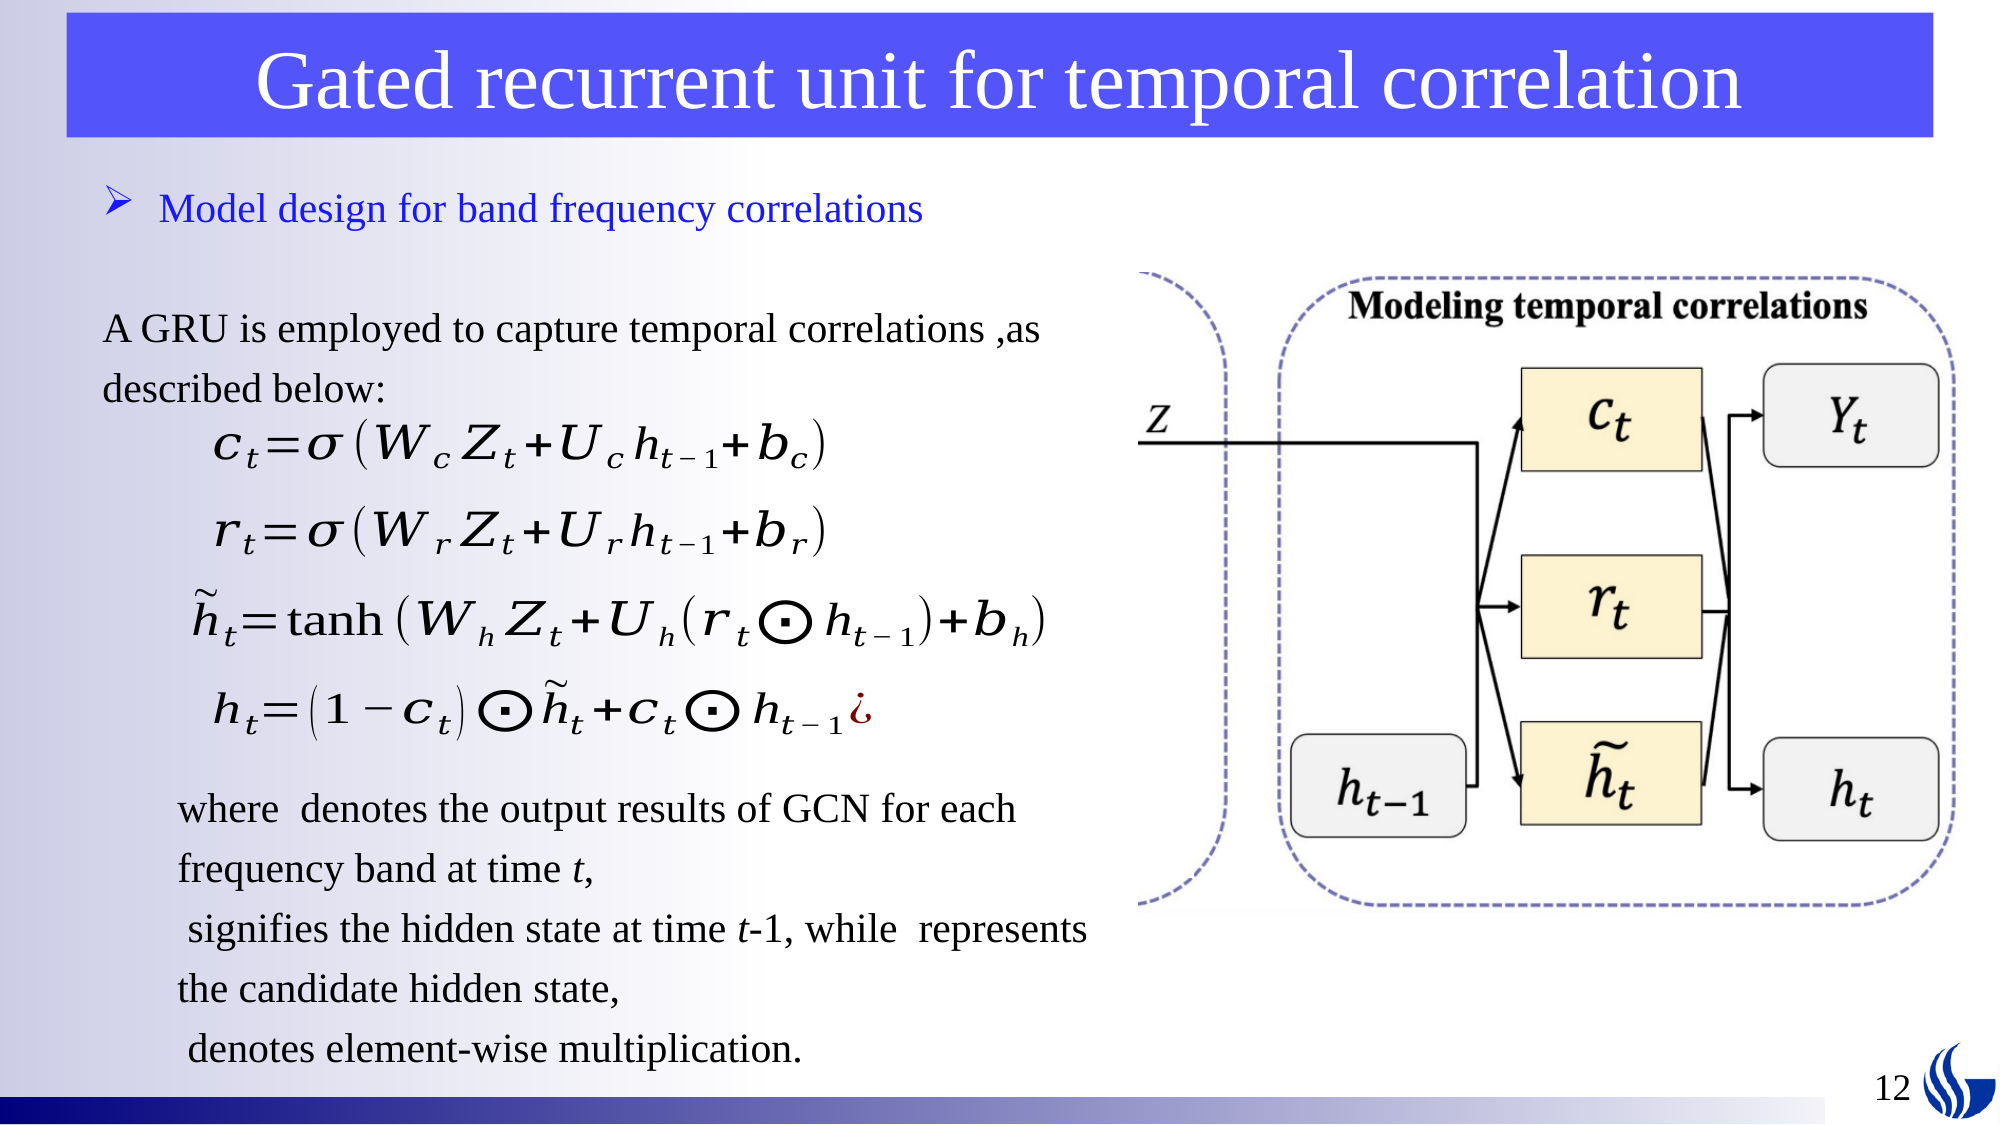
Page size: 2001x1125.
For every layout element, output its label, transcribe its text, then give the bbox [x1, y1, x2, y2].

text_box Gated recurrent unit for temporal correlation [66, 12, 1934, 138]
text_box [1111, 272, 1961, 916]
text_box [191, 414, 1051, 743]
picture [1825, 1041, 1999, 1125]
